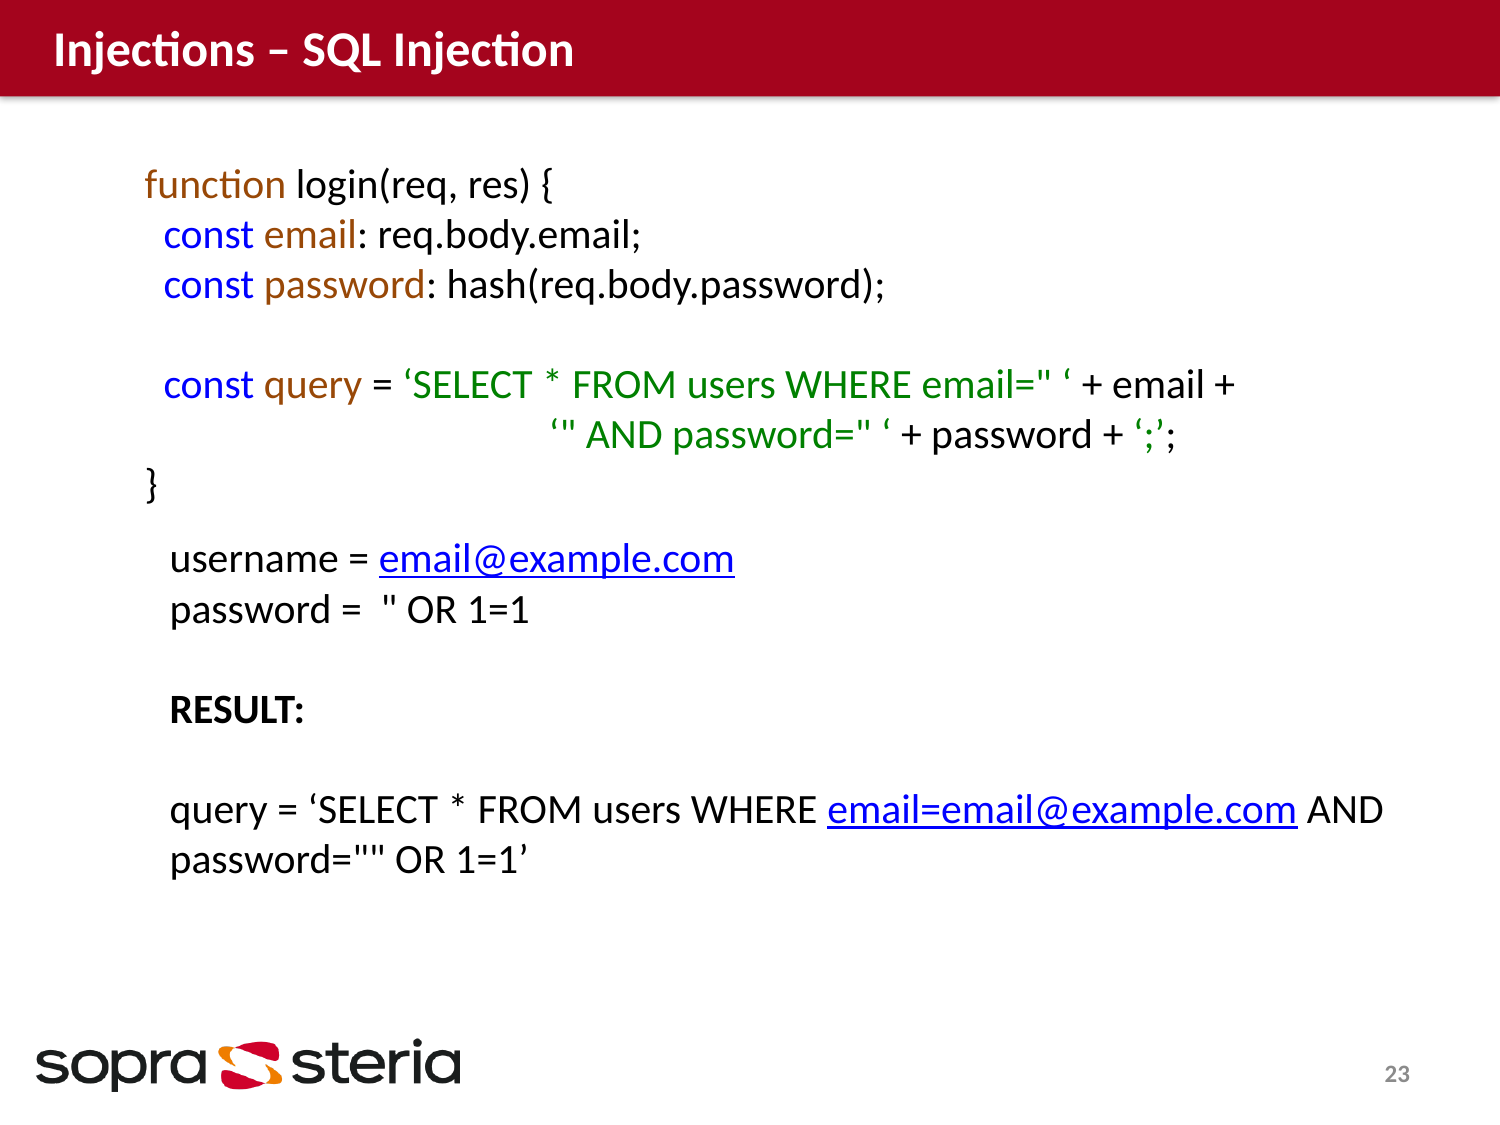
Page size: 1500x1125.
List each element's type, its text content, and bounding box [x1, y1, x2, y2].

text_box username = email@example.com password = " OR 1=1 RESULT: query = ‘SELECT * FROM users WHERE email=email@example.com AND password="" OR 1=1’ [154, 523, 1409, 998]
text_box [0, 0, 1500, 97]
slide_number 23 [1074, 1042, 1425, 1103]
text_box Injections – SQL Injection [38, 9, 591, 85]
picture [35, 1037, 460, 1093]
text_box function login(req, res) { const email: req.body.email; const password: hash(req.body.password); const query = ‘SELECT * FROM users WHERE email=" ‘ + email + ‘" AND password=" ‘ + password + ‘;’; } [129, 95, 1384, 569]
